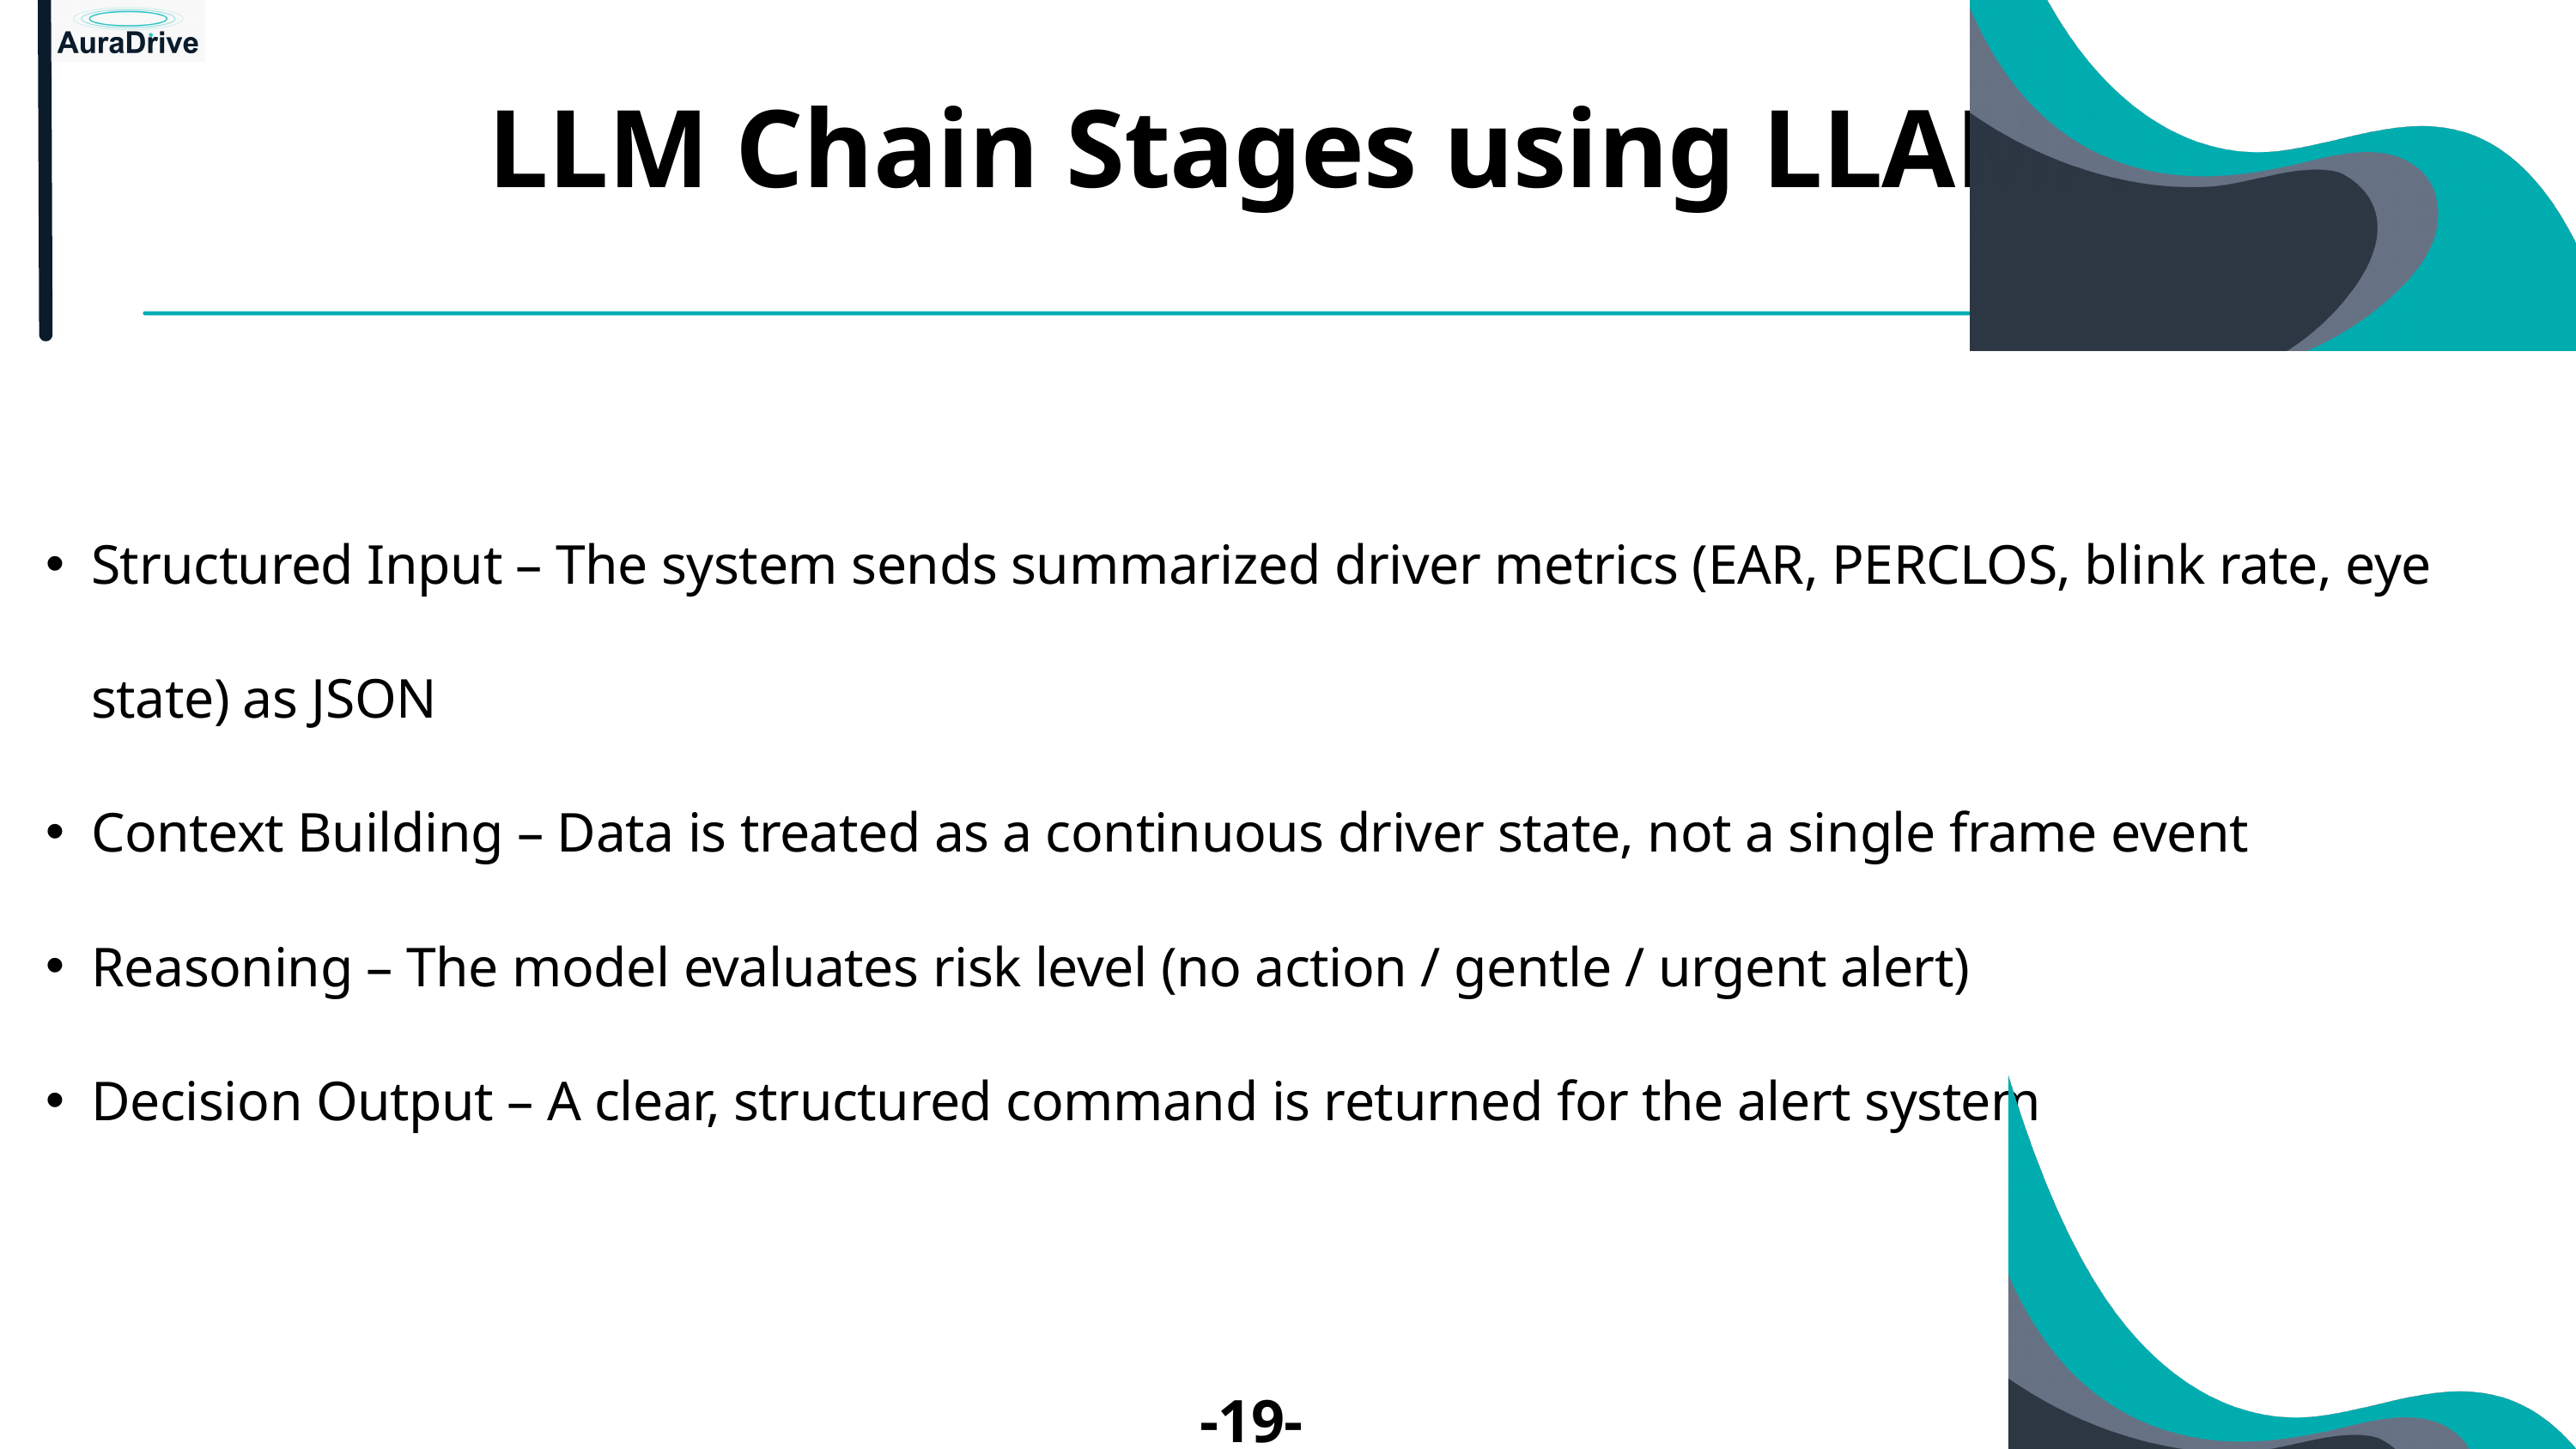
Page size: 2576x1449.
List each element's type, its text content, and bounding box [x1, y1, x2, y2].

text_box [51, 0, 205, 62]
text_box [2008, 1073, 2576, 1449]
text_box LLM Chain Stages using LLAMA [323, 80, 1970, 209]
text_box Structured Input – The system sends summarized driver metrics (EAR, PERCLOS, blink rate, eye state) as JSON Context Building – Data is treated as a continuous driver state, not a single frame event Reasoning – The model evaluates risk level (no action / gentle / urgent alert) Decision Output – A clear, structured command is returned for the alert system [0, 460, 2576, 1266]
text_box -19- [1194, 1366, 1309, 1449]
text_box [1970, 0, 2576, 351]
